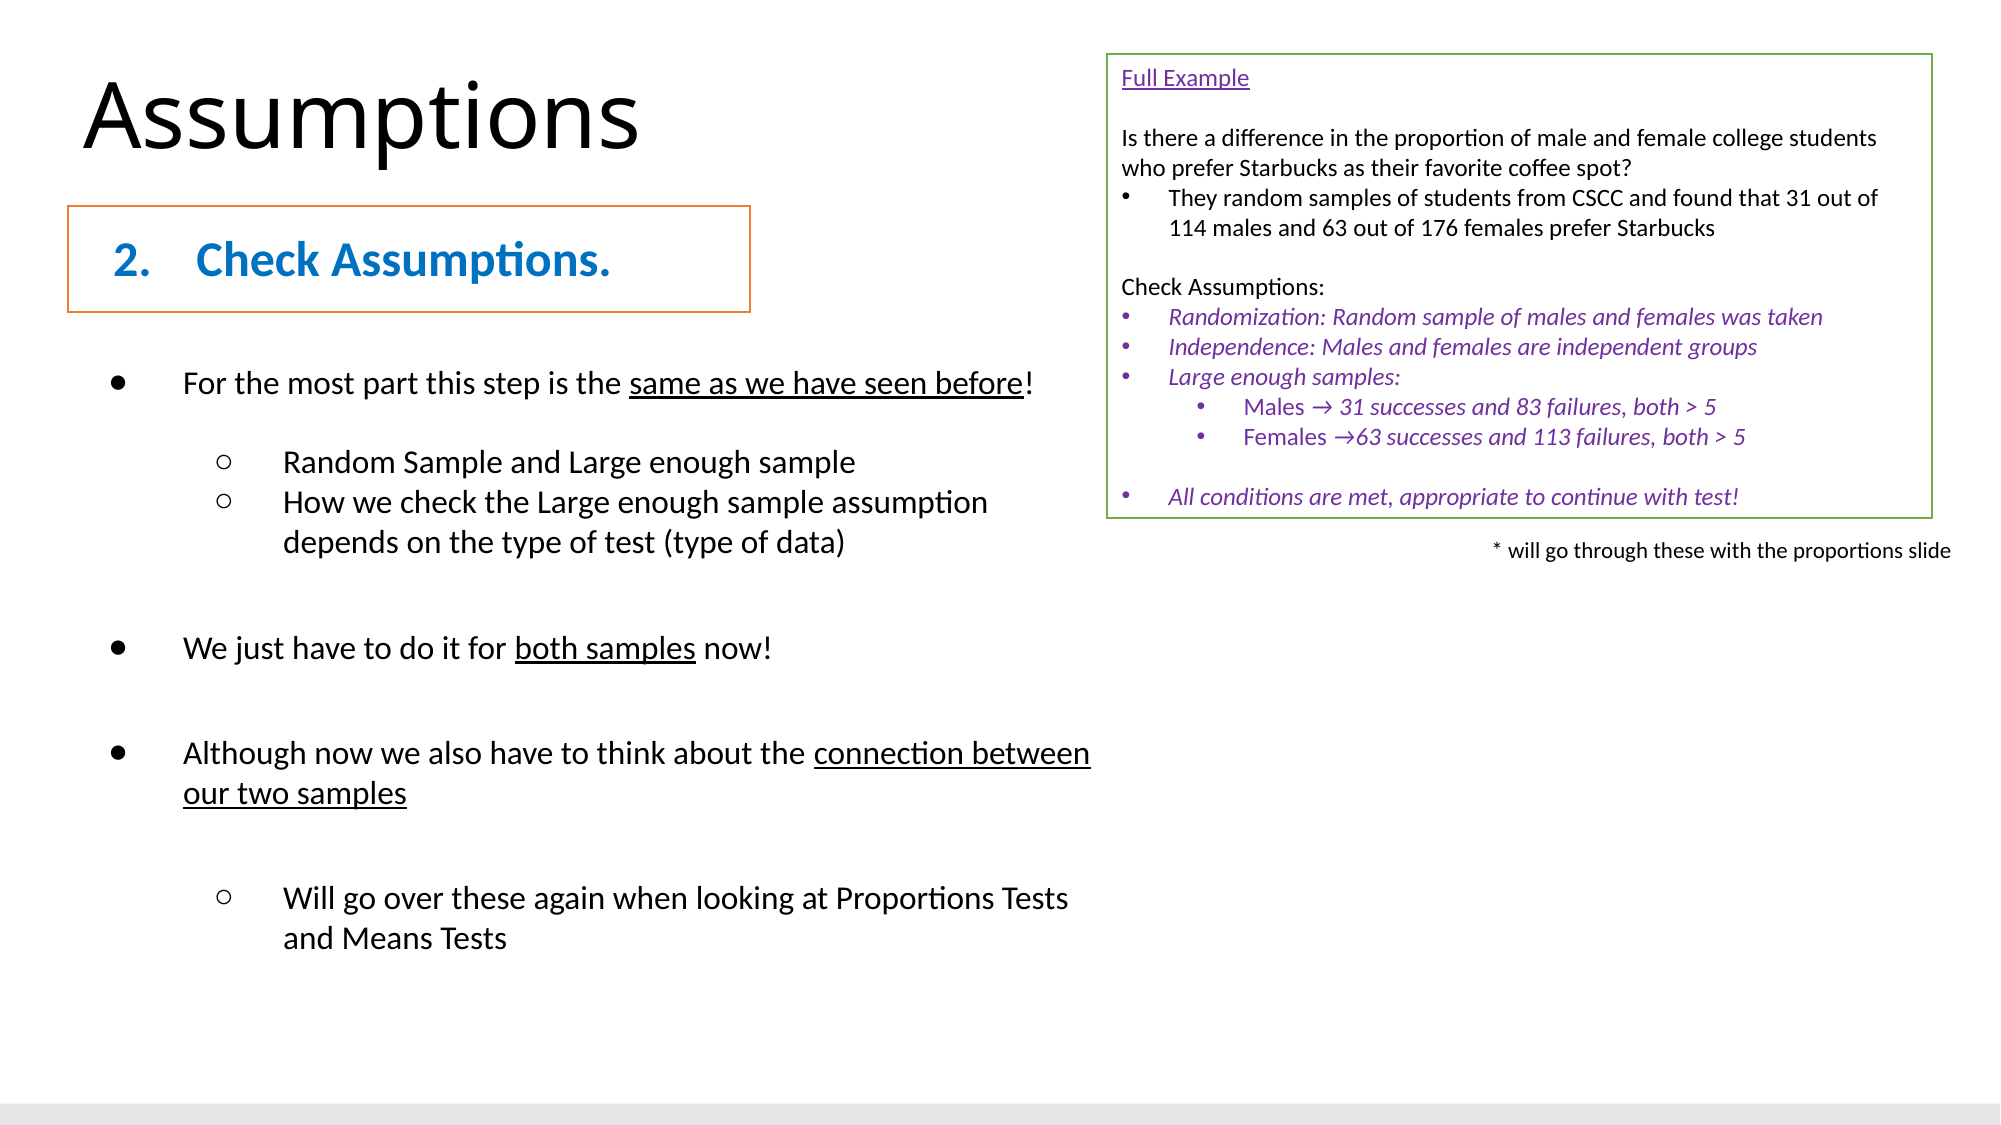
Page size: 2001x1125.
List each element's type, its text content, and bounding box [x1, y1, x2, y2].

list For the most part this step is the same as we have seen before! Random Sample and Large enough sample How we check the Large enough sample assumption depends on the type of test (type of data) We just have to do it for both samples now! Although now we also have to think about the connection between our two samples Will go over these again when looking at Proportions Tests and Means Tests [68, 345, 1107, 1093]
text_box 2. Check Assumptions. [67, 205, 751, 313]
title Assumptions [68, 53, 1106, 180]
text_box Full Example Is there a difference in the proportion of male and female college students who prefer Starbucks as their favorite coffee spot? They random samples of students from CSCC and found that 31 out of 114 males and 63 out of 176 females prefer Starbucks Check Assumptions: Randomization: Random sample of males and females was taken Independence: Males and females are independent groups Large enough samples: Males → 31 successes and 83 failures, both > 5 Females →63 successes and 113 failures, both > 5 All conditions are met, appropriate to continue with test! [1106, 53, 1933, 519]
text_box * will go through these with the proportions slide [1476, 528, 1968, 571]
